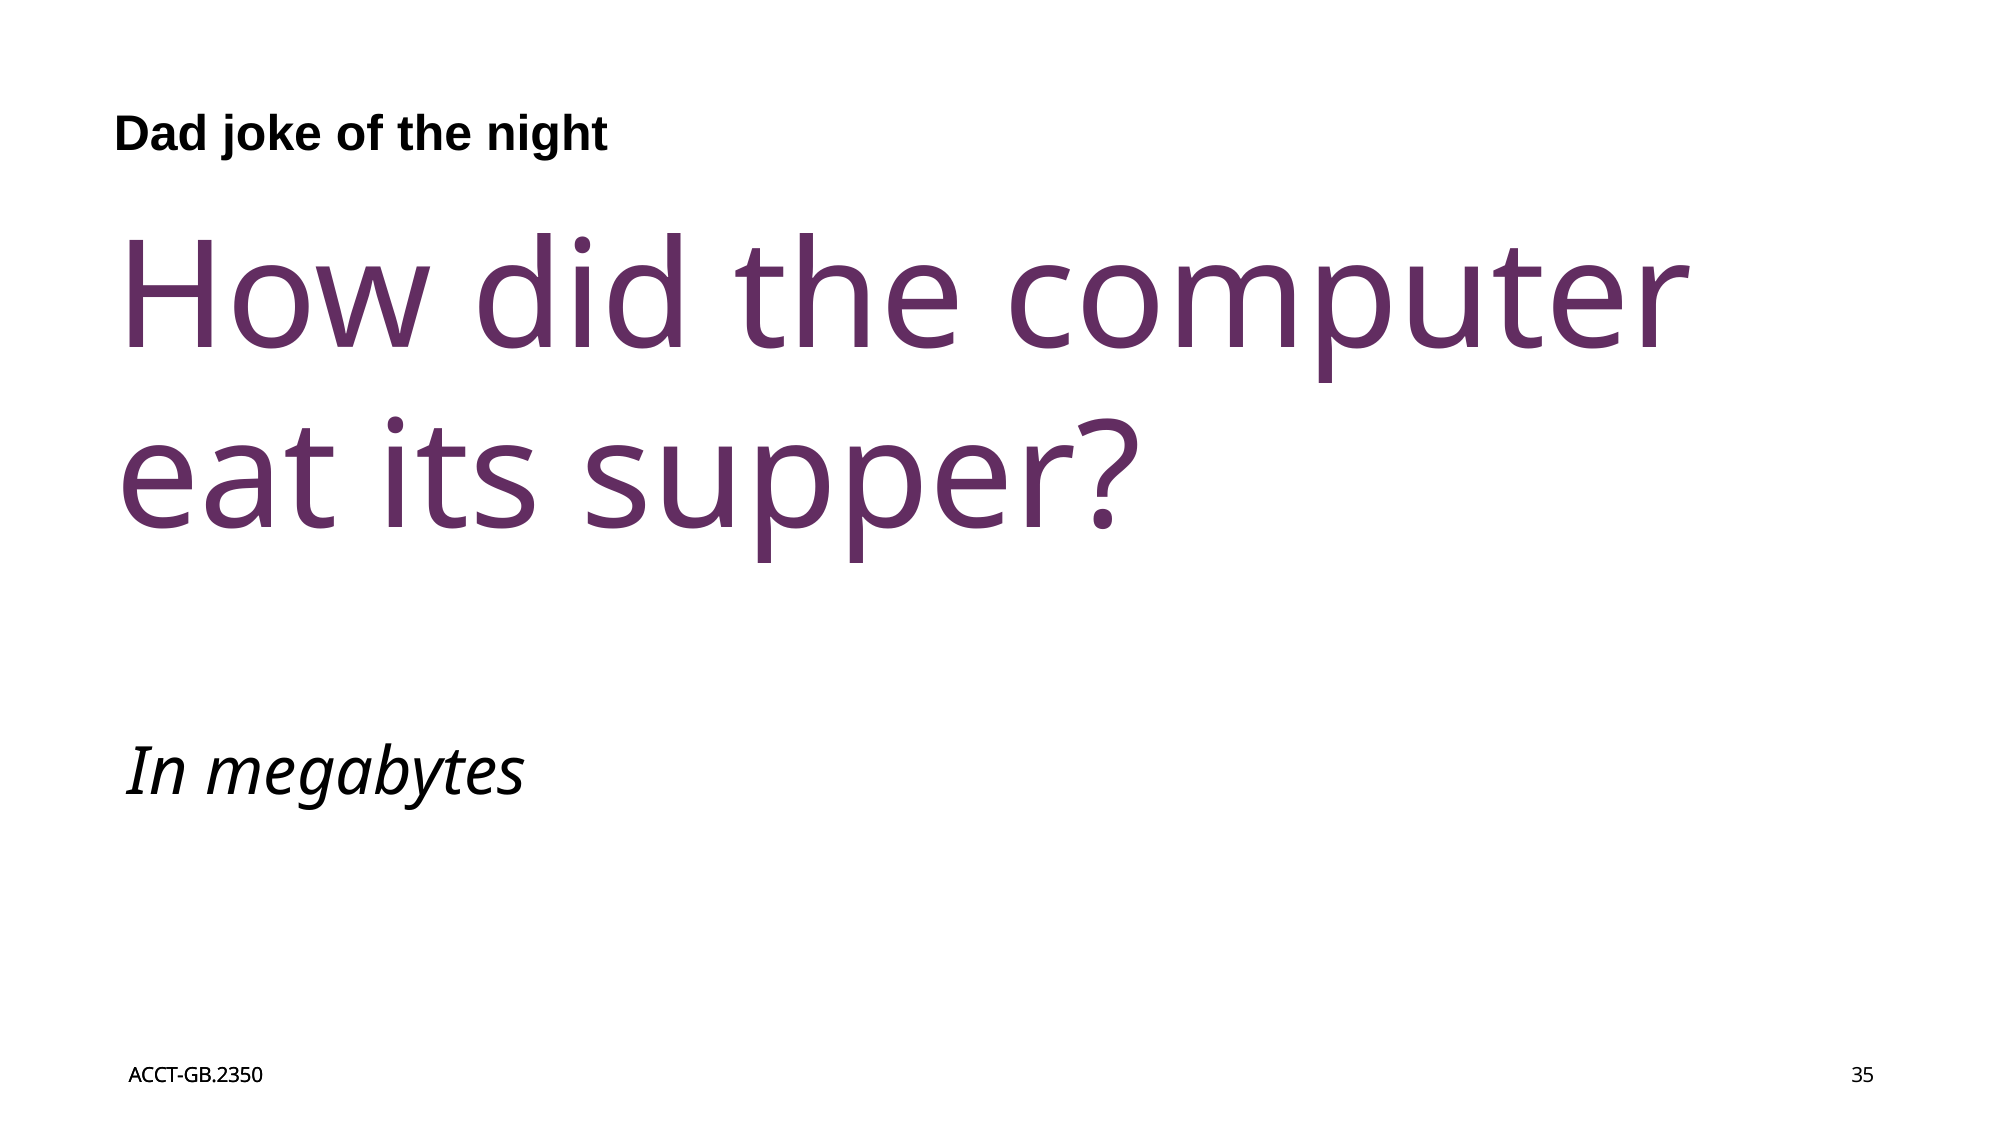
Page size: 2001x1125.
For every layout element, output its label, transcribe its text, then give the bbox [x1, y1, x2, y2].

text_box How did the computer eat its supper? [115, 197, 1857, 558]
title Dad joke of the night [113, 100, 1887, 161]
text_box In megabytes [113, 720, 1114, 816]
slide_number 35 [1844, 1062, 1896, 1125]
